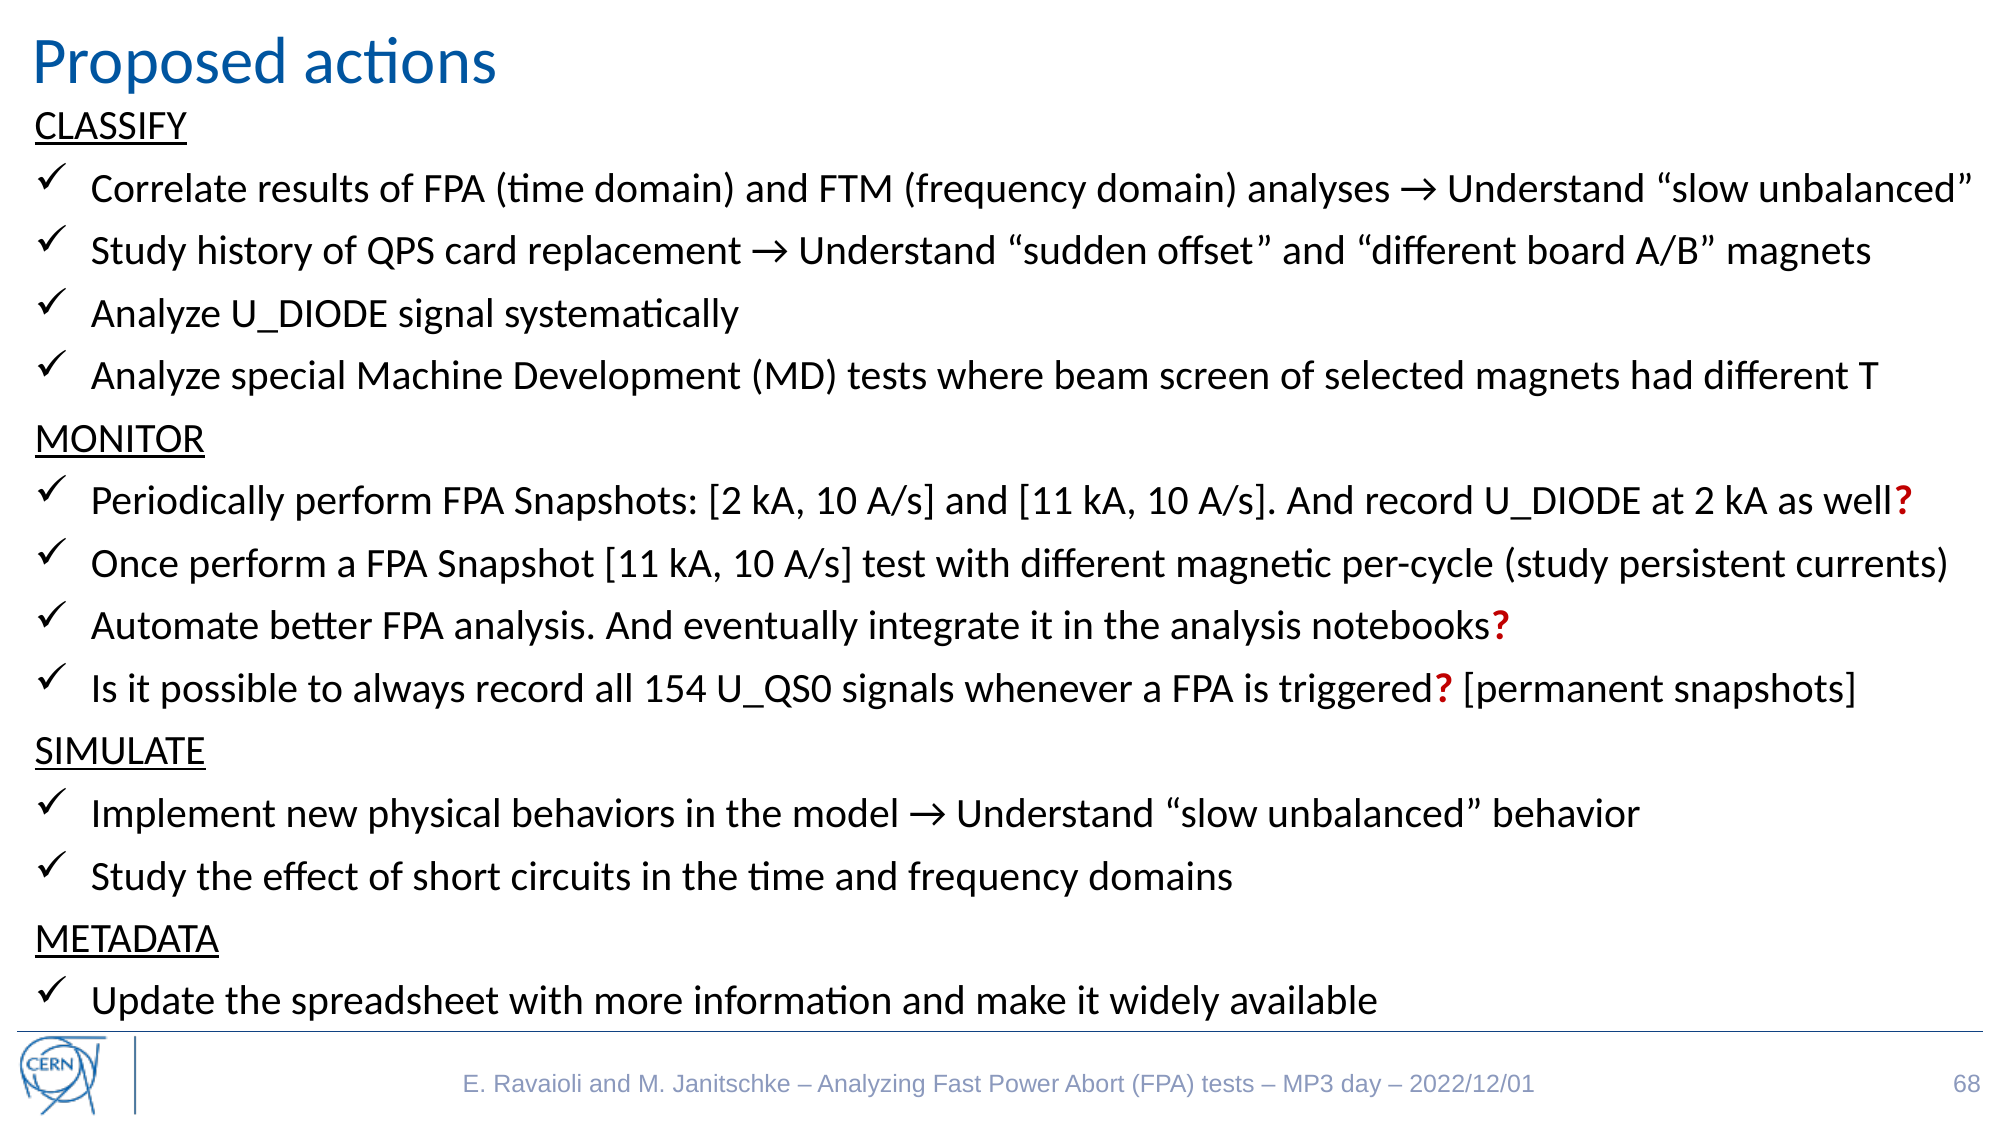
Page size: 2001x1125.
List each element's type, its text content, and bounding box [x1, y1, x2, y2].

title Proposed actions [24, 13, 1976, 101]
text_box CLASSIFY Correlate results of FPA (time domain) and FTM (frequency domain) analyses → Understand “slow unbalanced” Study history of QPS card replacement → Understand “sudden offset” and “different board A/B” magnets Analyze U_DIODE signal systematically Analyze special Machine Development (MD) tests where beam screen of selected magnets had different T MONITOR Periodically perform FPA Snapshots: [2 kA, 10 A/s] and [11 kA, 10 A/s]. And record U_DIODE at 2 kA as well? Once perform a FPA Snapshot [11 kA, 10 A/s] test with different magnetic per-cycle (study persistent currents) Automate better FPA analysis. And eventually integrate it in the analysis notebooks? Is it possible to always record all 154 U_QS0 signals whenever a FPA is triggered? [permanent snapshots] SIMULATE Implement new physical behaviors in the model → Understand “slow unbalanced” behavior Study the effect of short circuits in the time and frequency domains METADATA Update the spreadsheet with more information and make it widely available [18, 123, 2000, 998]
